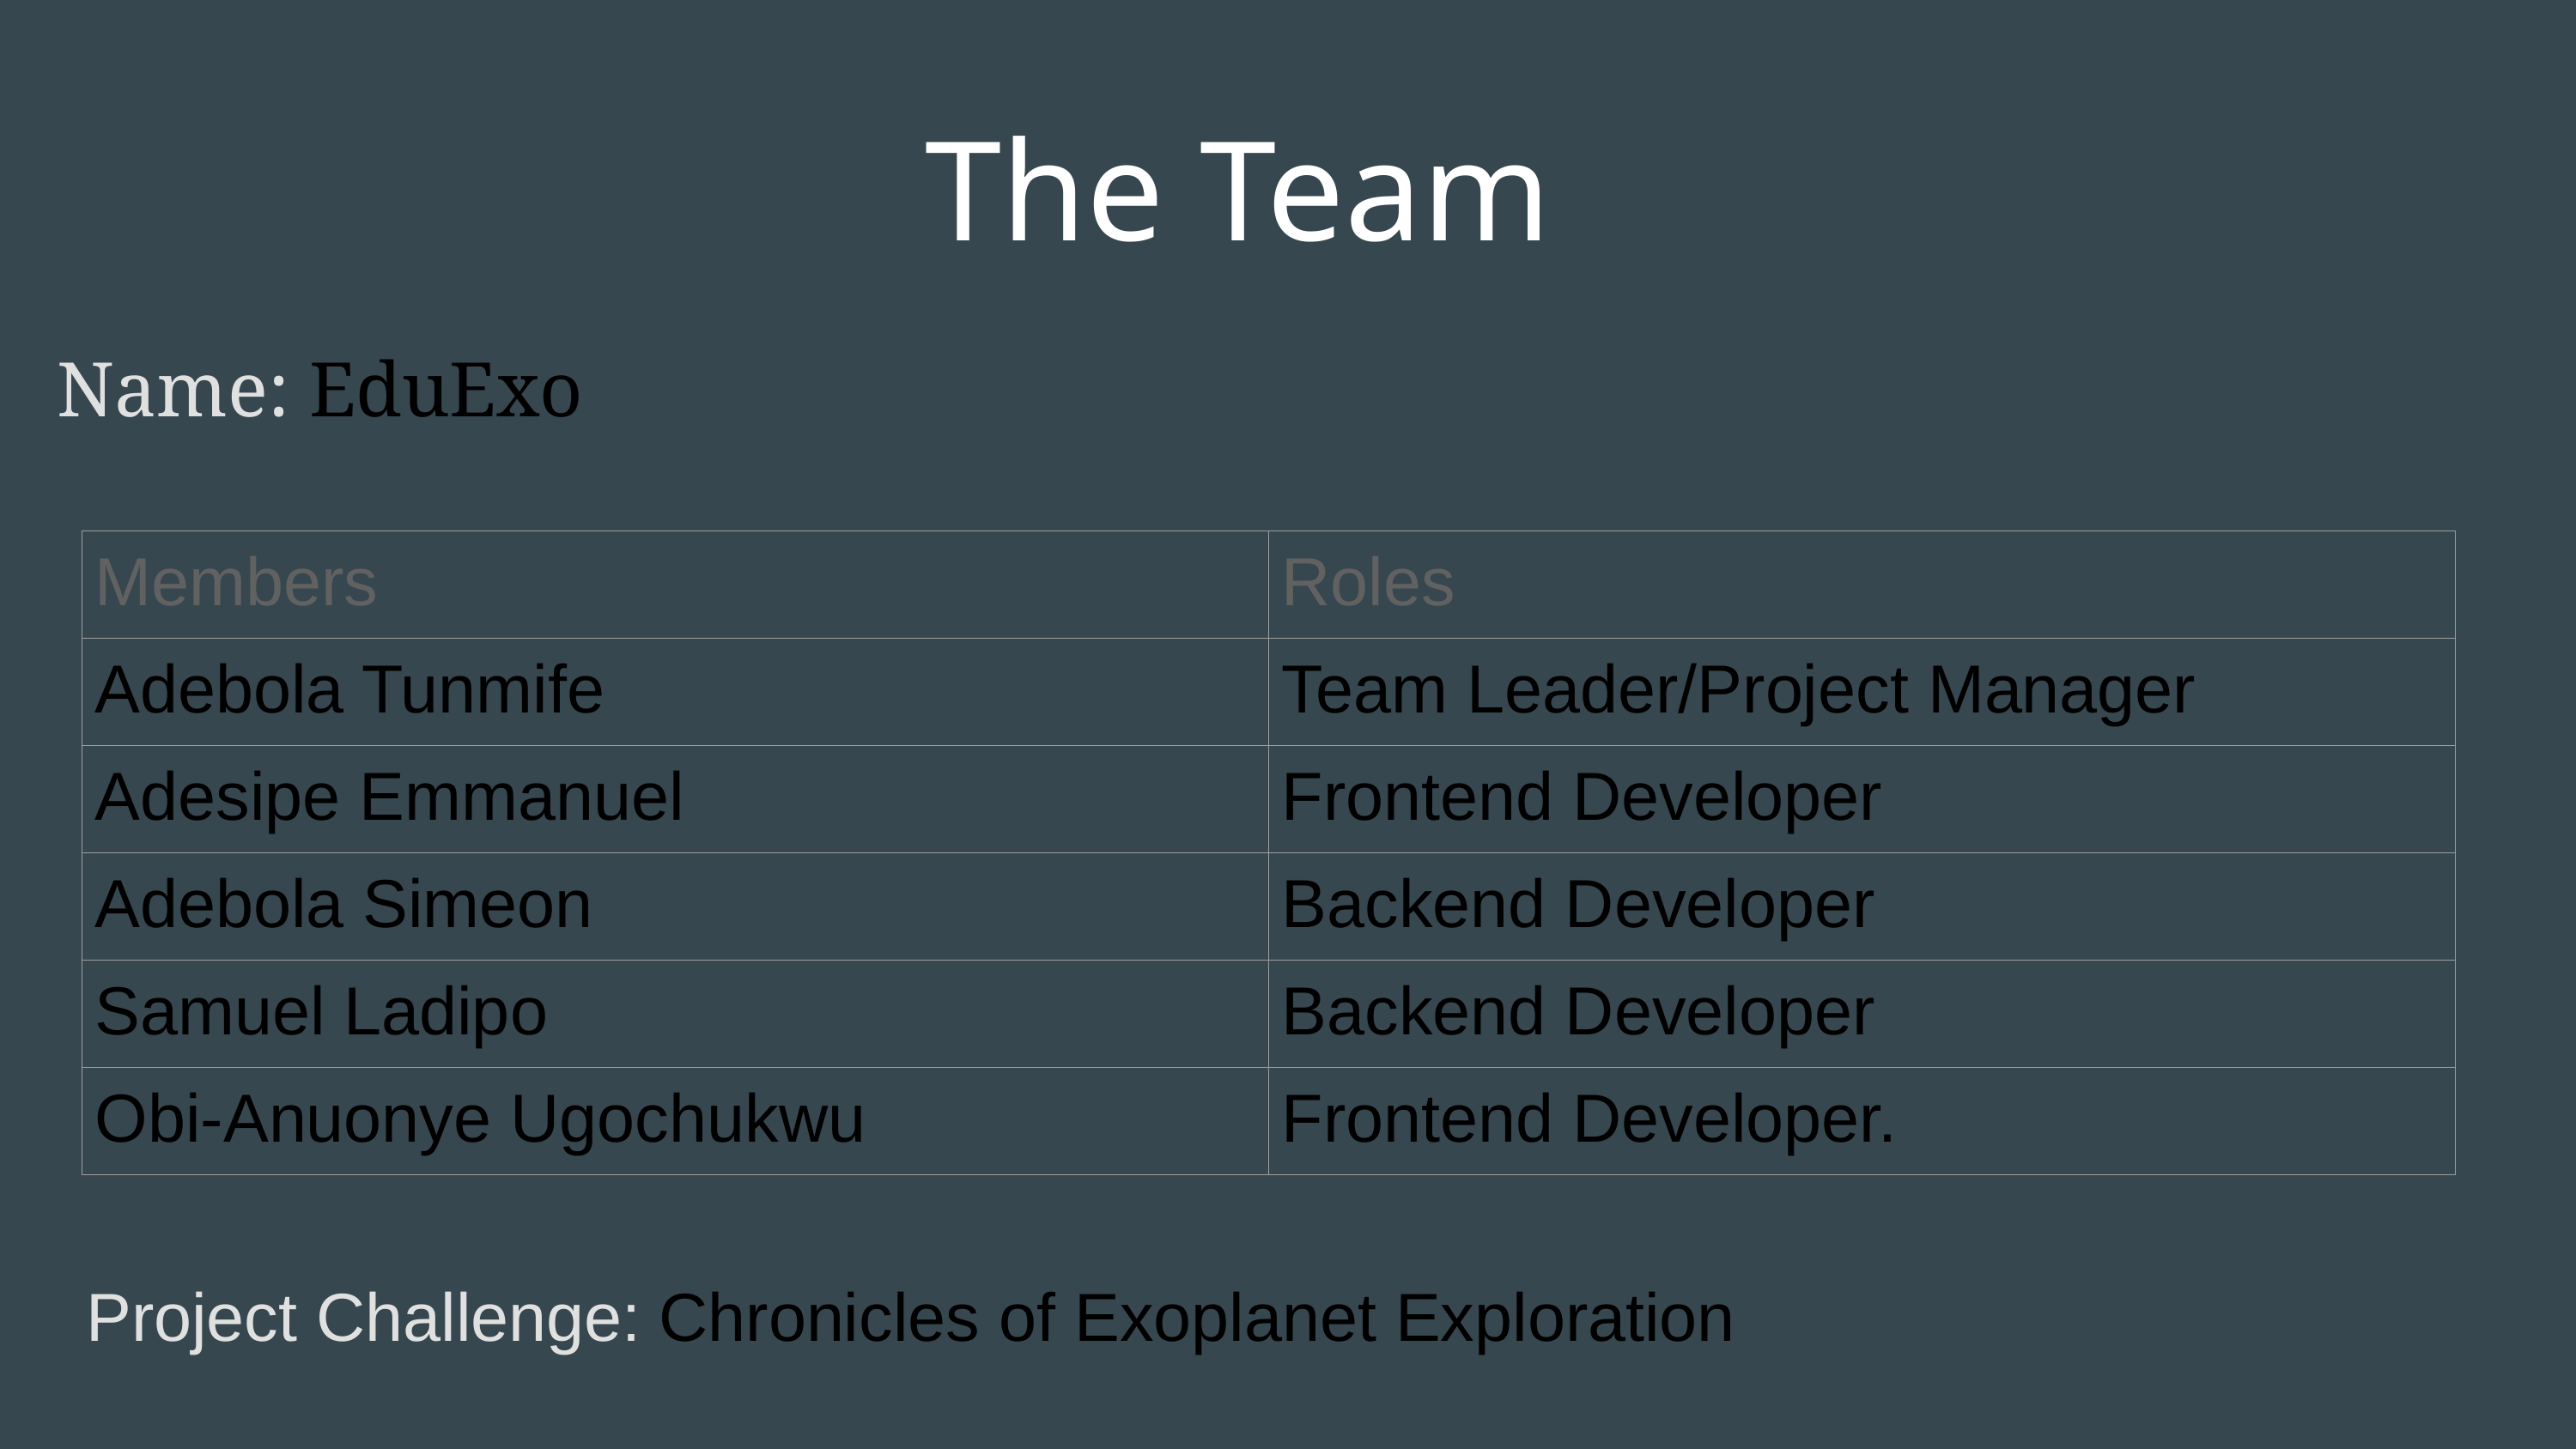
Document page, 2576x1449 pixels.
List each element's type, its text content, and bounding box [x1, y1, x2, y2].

table_cell Backend Developer [1269, 853, 2455, 960]
text_box Name: EduExo [44, 328, 2482, 445]
text_box Project Challenge: Chronicles of Exoplanet Exploration [73, 1260, 2464, 1422]
table_cell Obi-Anuonye Ugochukwu [82, 1068, 1268, 1174]
table_cell Frontend Developer. [1269, 1068, 2455, 1174]
table_cell Adebola Tunmife [82, 639, 1268, 745]
table_cell Adebola Simeon [82, 853, 1268, 960]
table_header Roles [1269, 531, 2455, 638]
table_cell Team Leader/Project Manager [1269, 639, 2455, 745]
table_header Members [82, 531, 1268, 638]
table_cell Samuel Ladipo [82, 961, 1268, 1067]
table_cell Frontend Developer [1269, 746, 2455, 852]
table_cell Adesipe Emmanuel [82, 746, 1268, 852]
table_cell Backend Developer [1269, 961, 2455, 1067]
title The Team [0, 76, 2476, 276]
